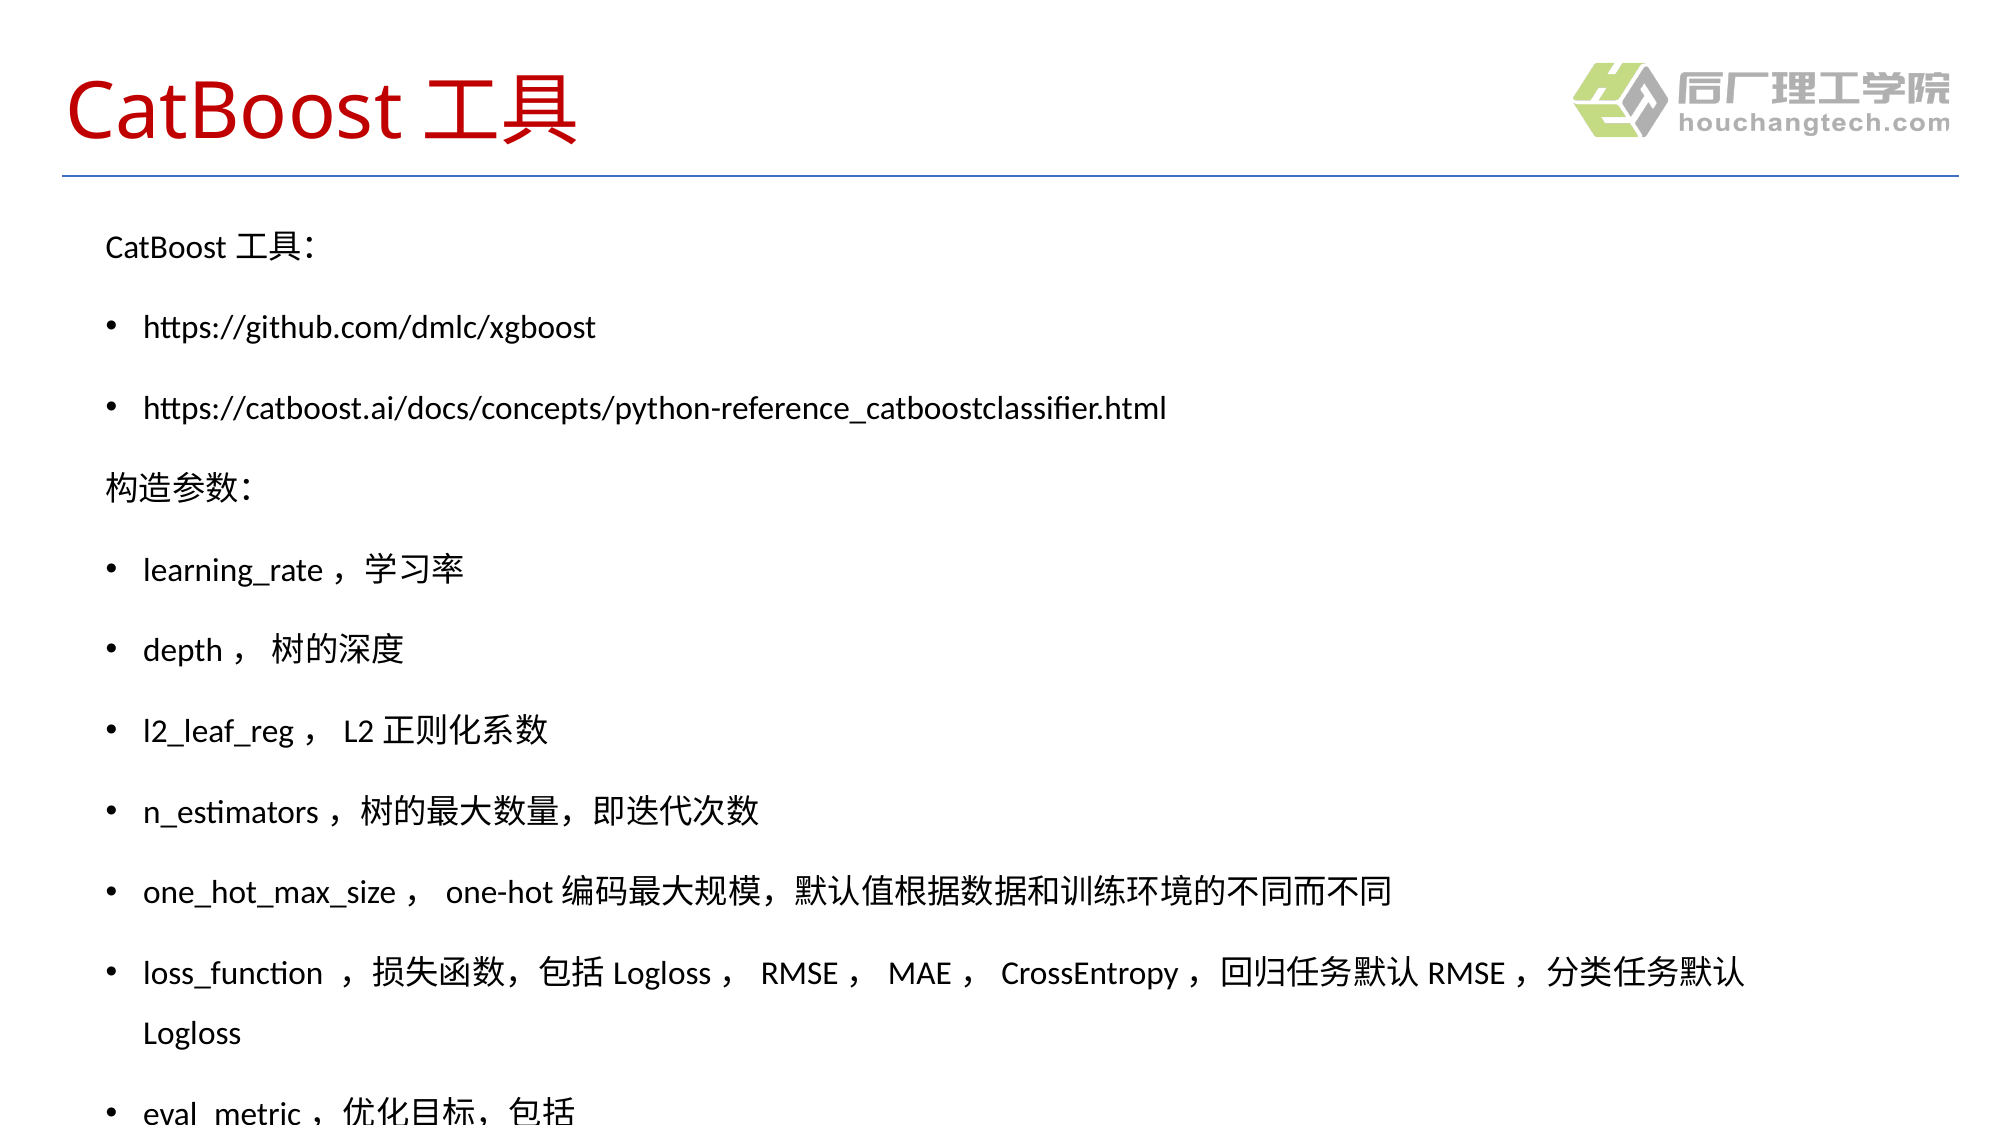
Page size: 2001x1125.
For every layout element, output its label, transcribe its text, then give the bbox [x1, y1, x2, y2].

title CatBoost工具 [57, 59, 1728, 167]
text_box 分数越小，代表树的结构越好 [1728, 62, 1950, 138]
text_box CatBoost工具： https://github.com/dmlc/xgboost https://catboost.ai/docs/concepts/python-reference_catboostclassifier.html 构造参数： learning_rate，学习率 depth， 树的深度 l2_leaf_reg，L2正则化系数 n_estimators，树的最大数量，即迭代次数 one_hot_max_size，one-hot编码最大规模，默认值根据数据和训练环境的不同而不同 loss_function ，损失函数，包括Logloss，RMSE，MAE，CrossEntropy，回归任务默认RMSE，分类任务默认Logloss eval_metric，优化目标，包括RMSE，Logloss，MAE，CrossEntropy，Recall，Precision，F1，Accuracy，AUC，R2 [98, 197, 1828, 888]
